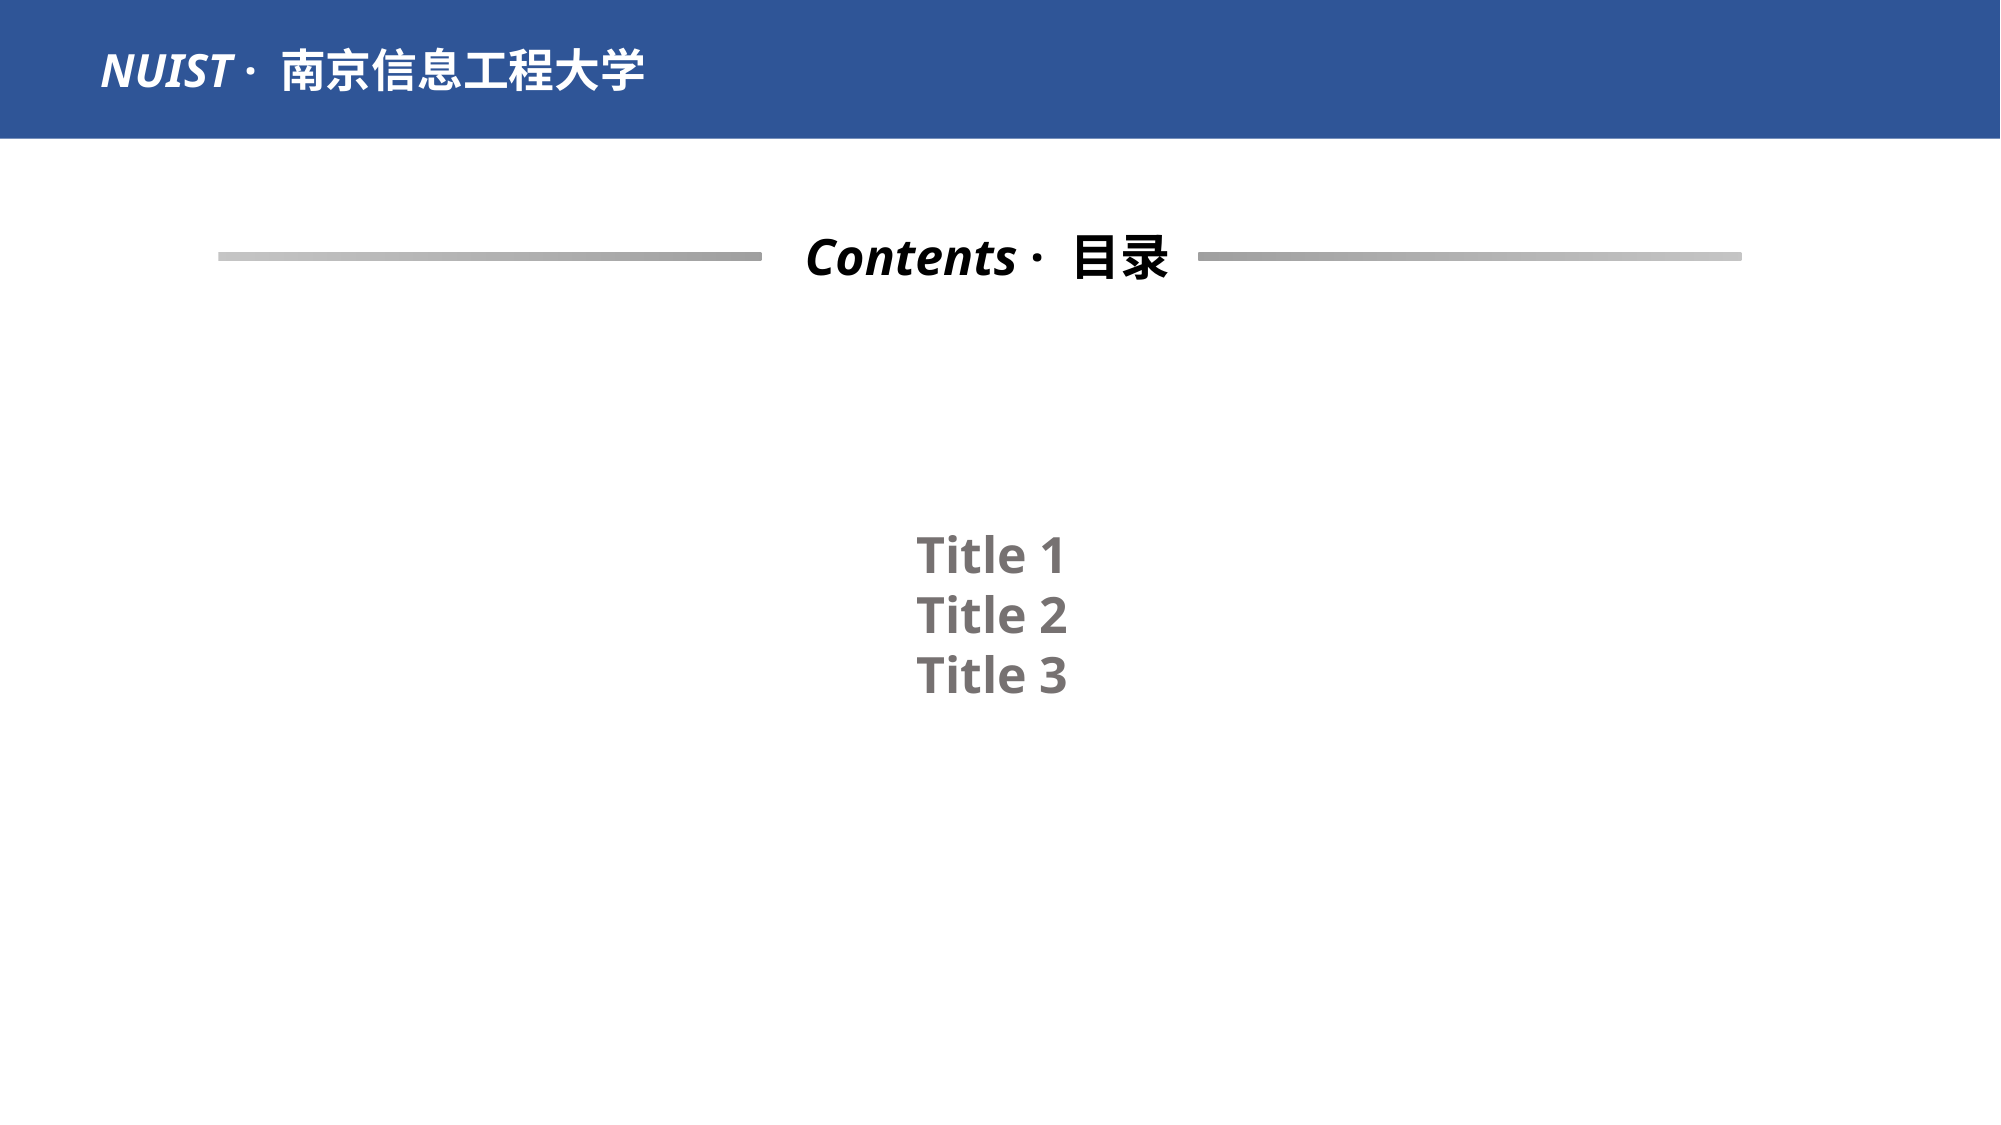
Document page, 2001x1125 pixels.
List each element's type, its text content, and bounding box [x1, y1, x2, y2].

text_box [1198, 252, 1742, 261]
text_box Contents · 目录 [790, 218, 1210, 294]
text_box NUIST · 南京信息工程大学 [85, 33, 798, 104]
text_box [0, 0, 2000, 139]
text_box [218, 252, 762, 261]
text_box Title 1 Title 2 Title 3 [901, 516, 1099, 712]
